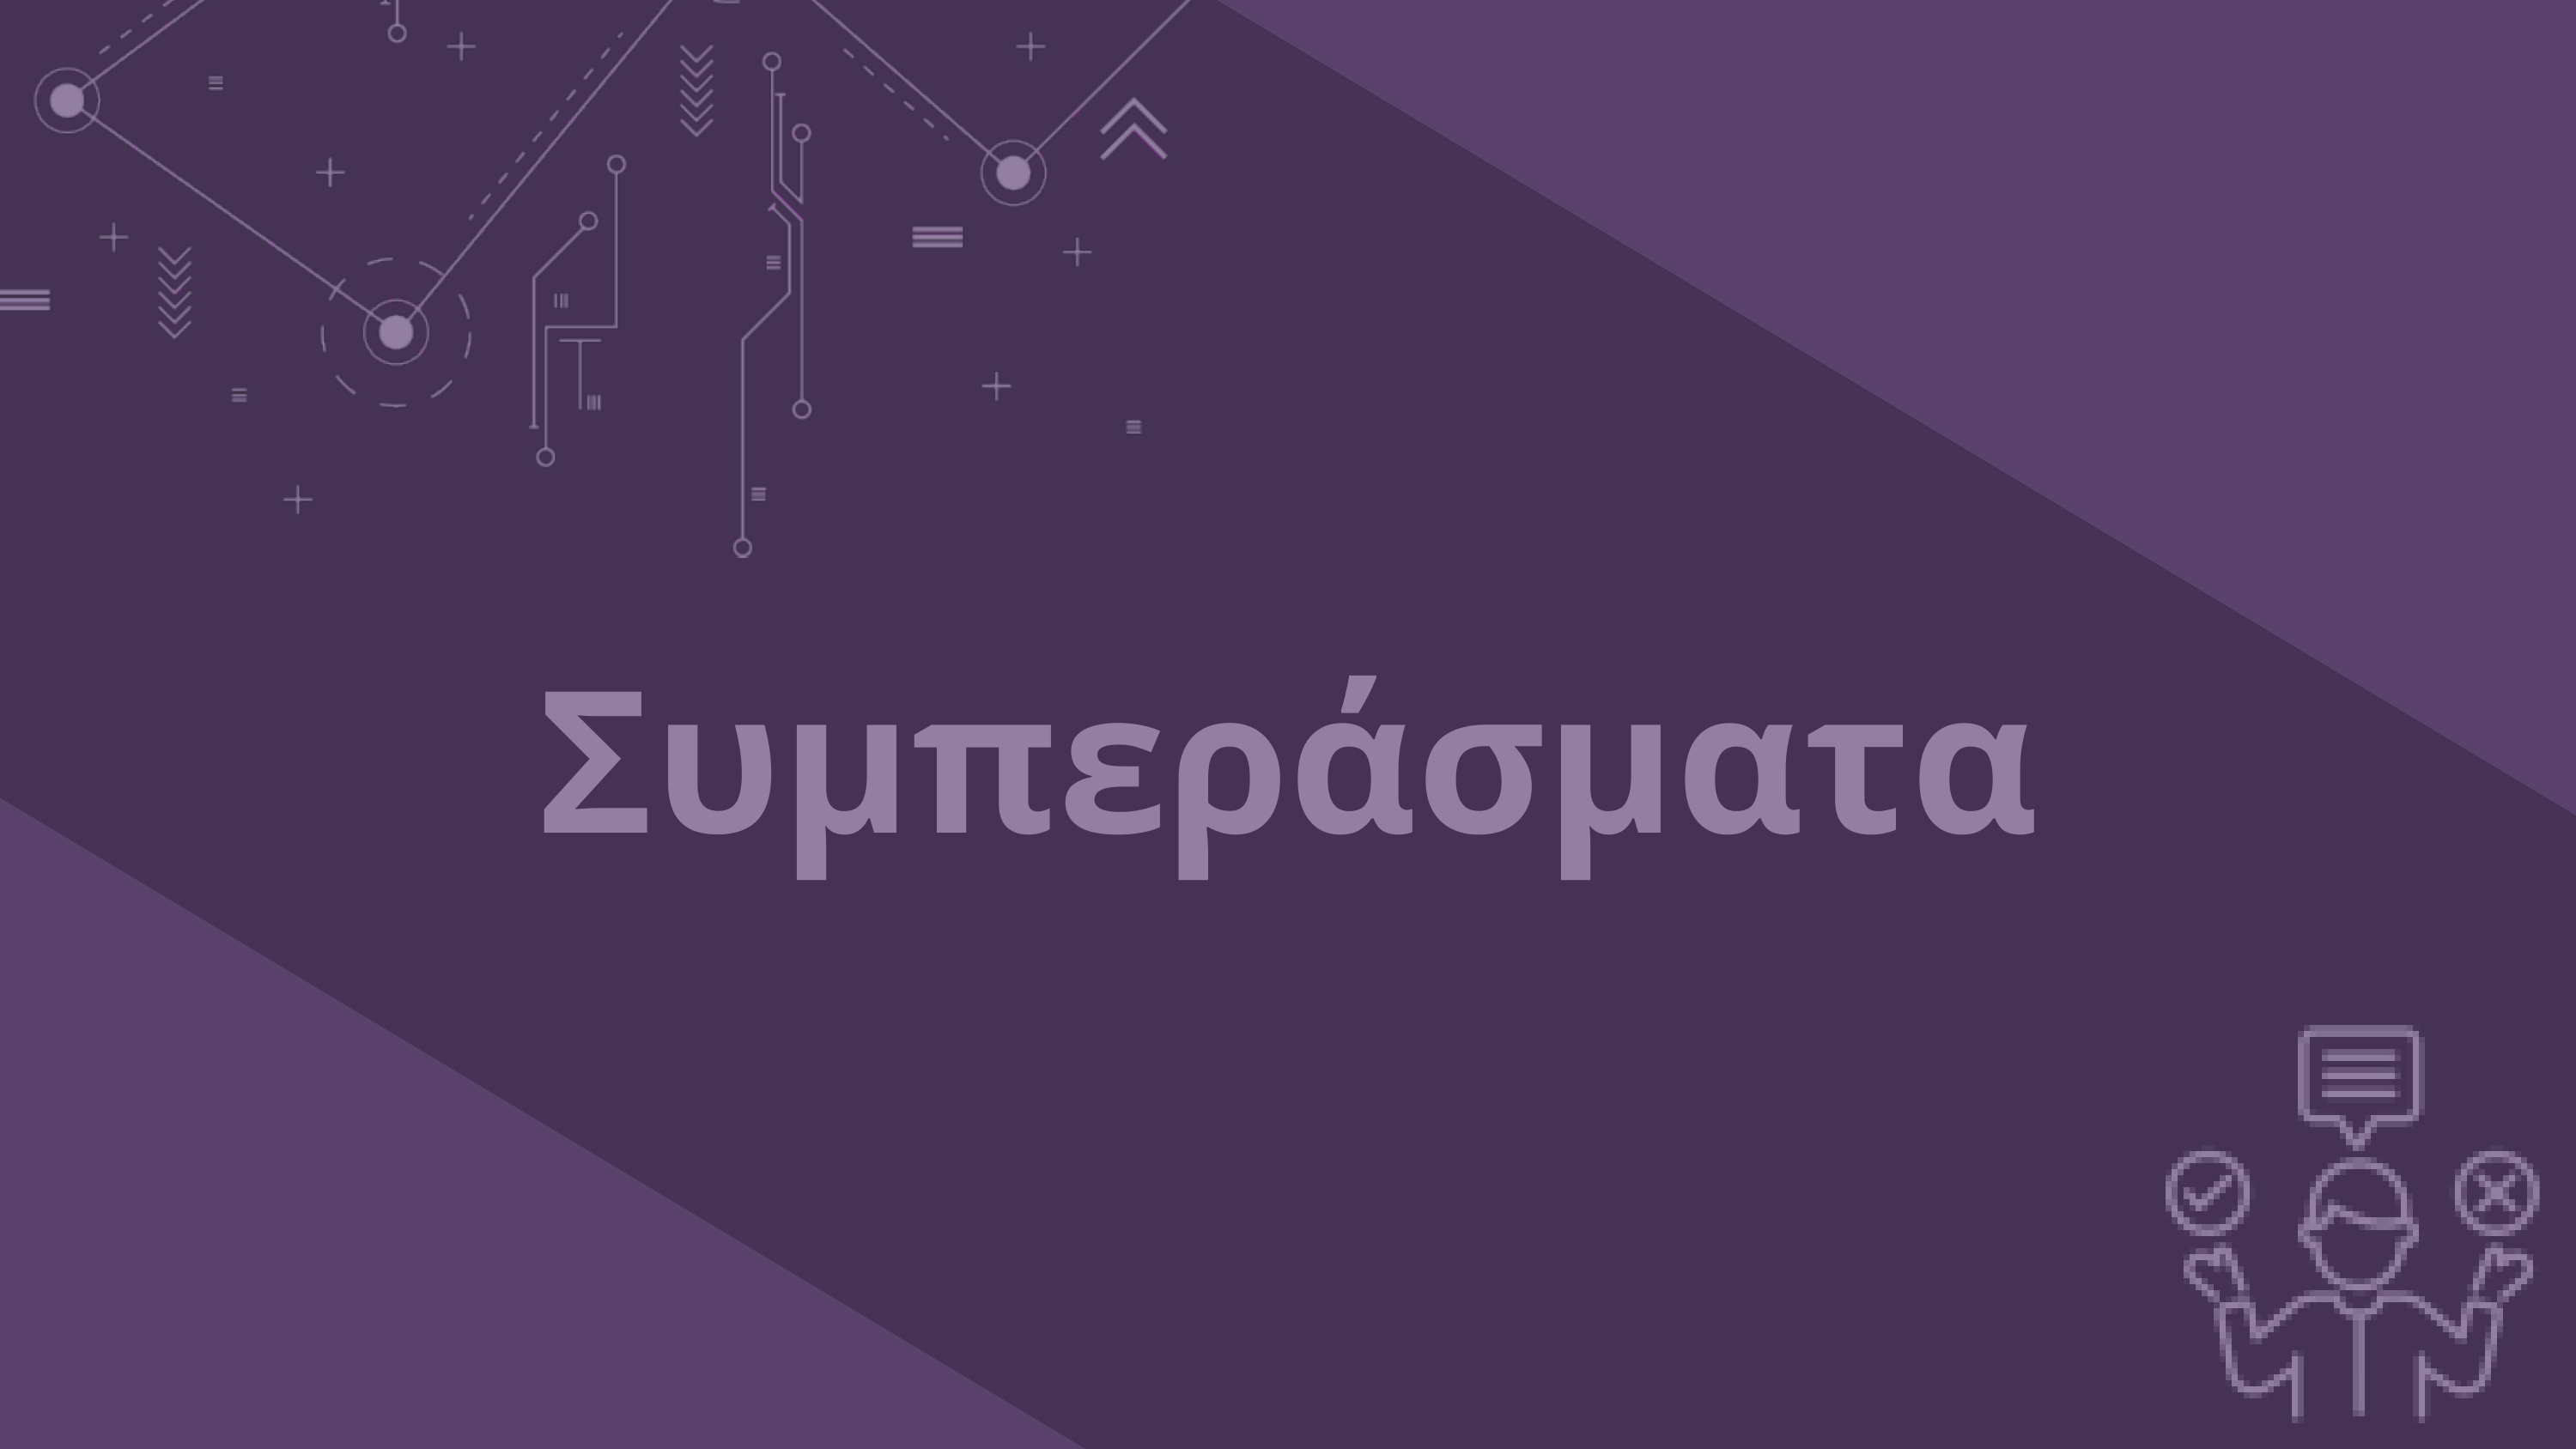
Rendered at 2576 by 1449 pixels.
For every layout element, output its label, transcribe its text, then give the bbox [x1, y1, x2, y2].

text_box [0, 0, 626, 558]
text_box Συμπεράσματα [438, 635, 626, 873]
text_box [632, 0, 1944, 1449]
text_box Συμπεράσματα [1950, 635, 2138, 873]
text_box [2166, 1025, 2540, 1423]
